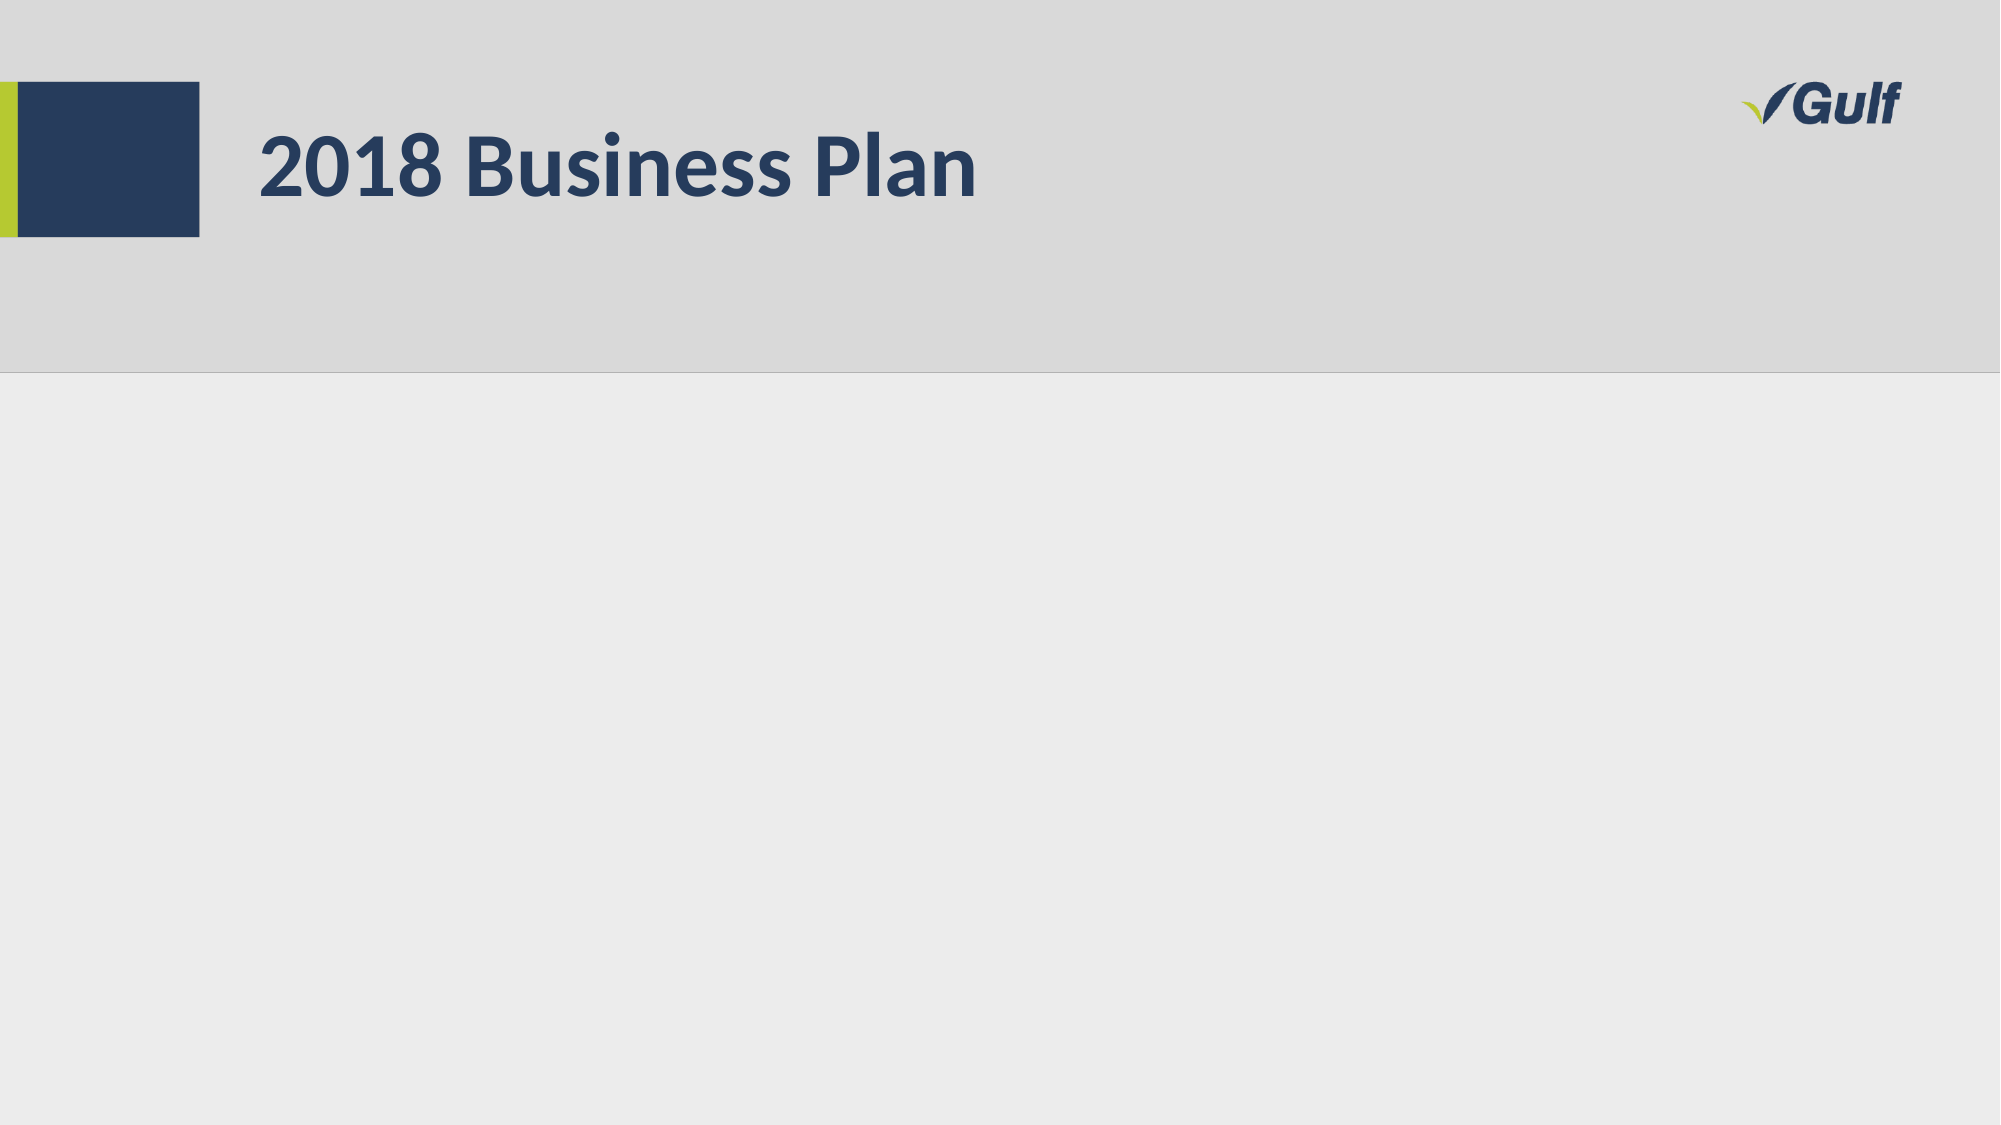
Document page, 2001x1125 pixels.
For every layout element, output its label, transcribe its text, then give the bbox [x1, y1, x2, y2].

title 2018 Business Plan [243, 110, 1681, 205]
picture [0, 0, 2000, 1125]
